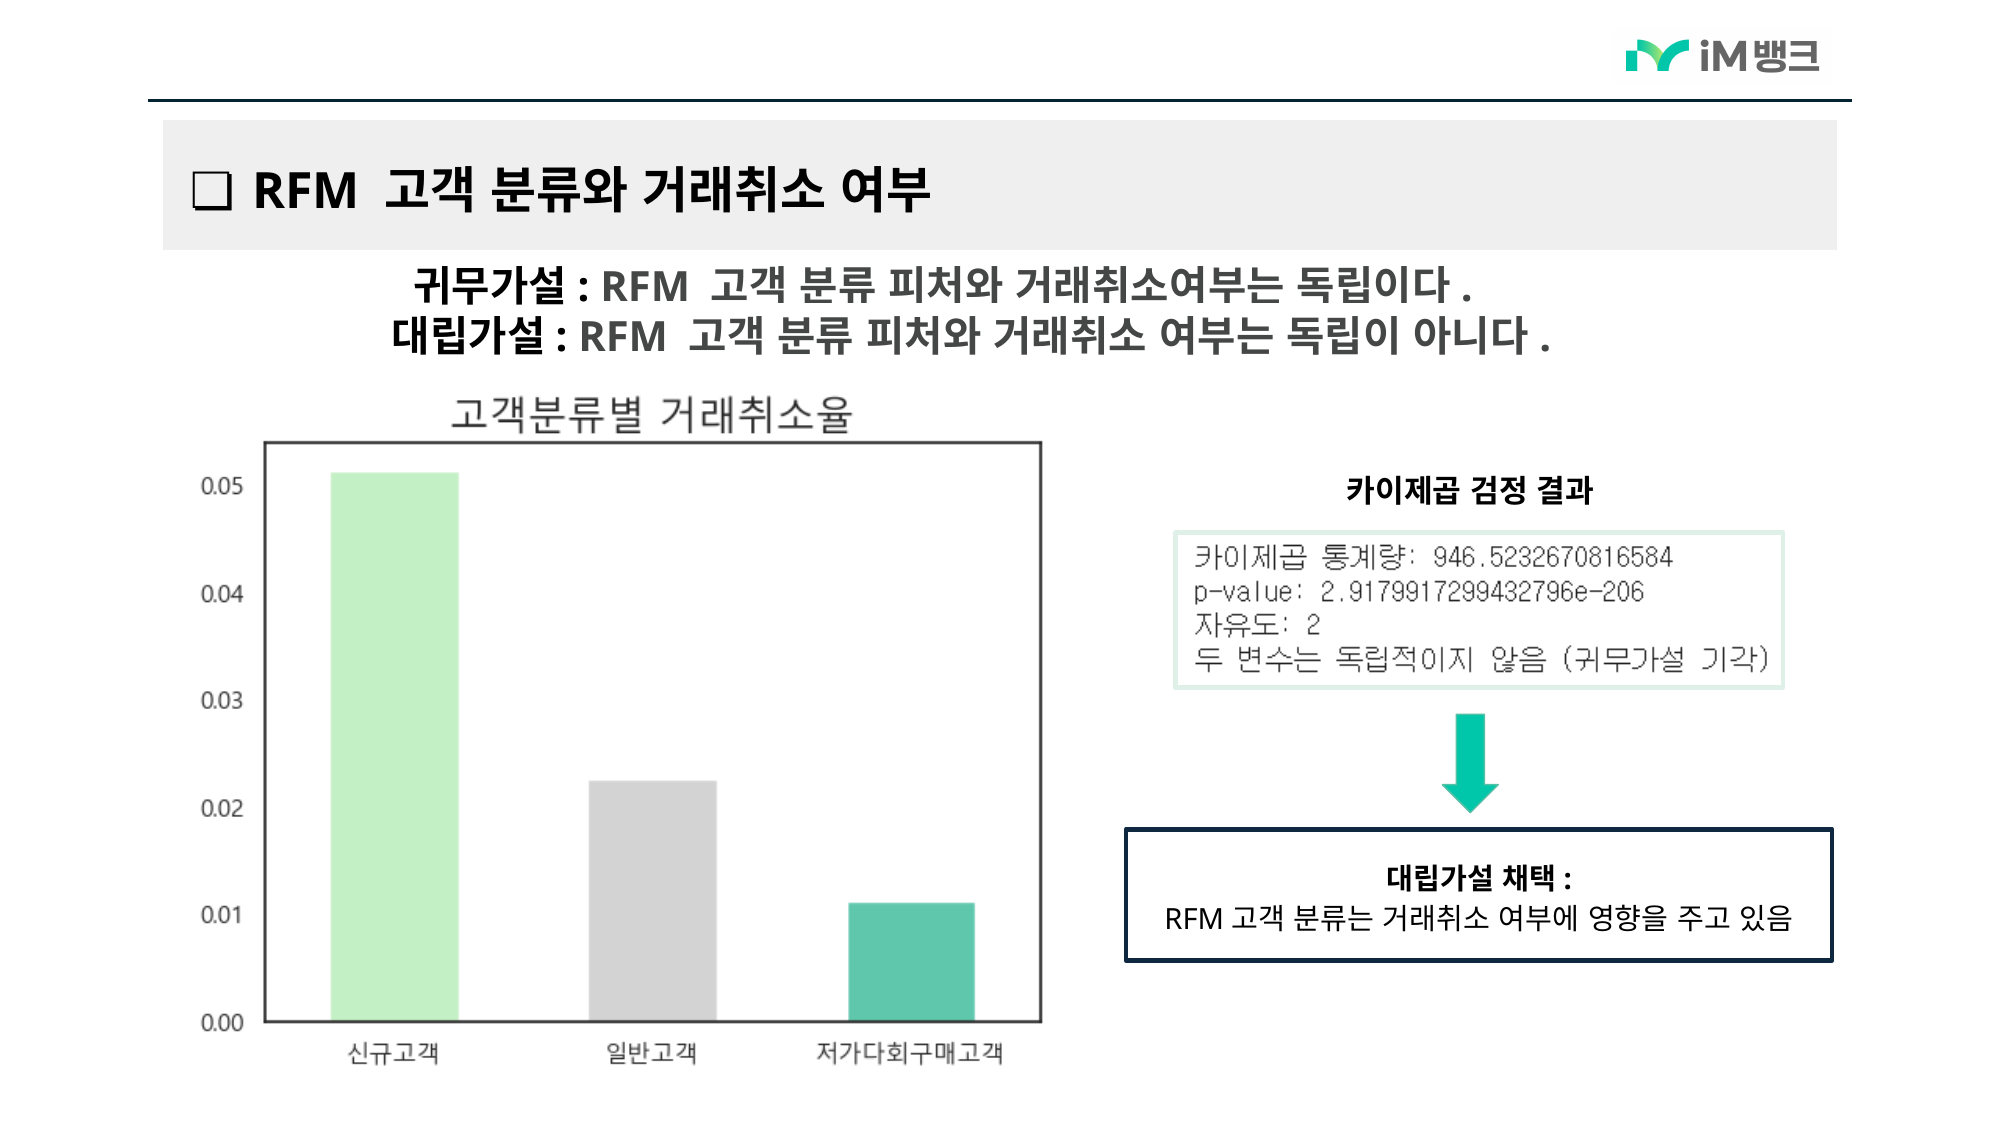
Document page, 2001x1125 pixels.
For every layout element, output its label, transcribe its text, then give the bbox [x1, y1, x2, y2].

picture [184, 385, 1055, 1083]
picture [1612, 27, 1833, 84]
text_box 귀무가설: RFM 고객 분류 피처와 거래취소여부는 독립이다. 대립가설: RFM 고객 분류 피처와 거래취소 여부는 독립이 아니다. [165, 251, 1778, 375]
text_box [1108, 455, 1833, 961]
text_box RFM 고객 분류와 거래취소 여부 [162, 144, 1294, 226]
text_box [162, 118, 1838, 251]
